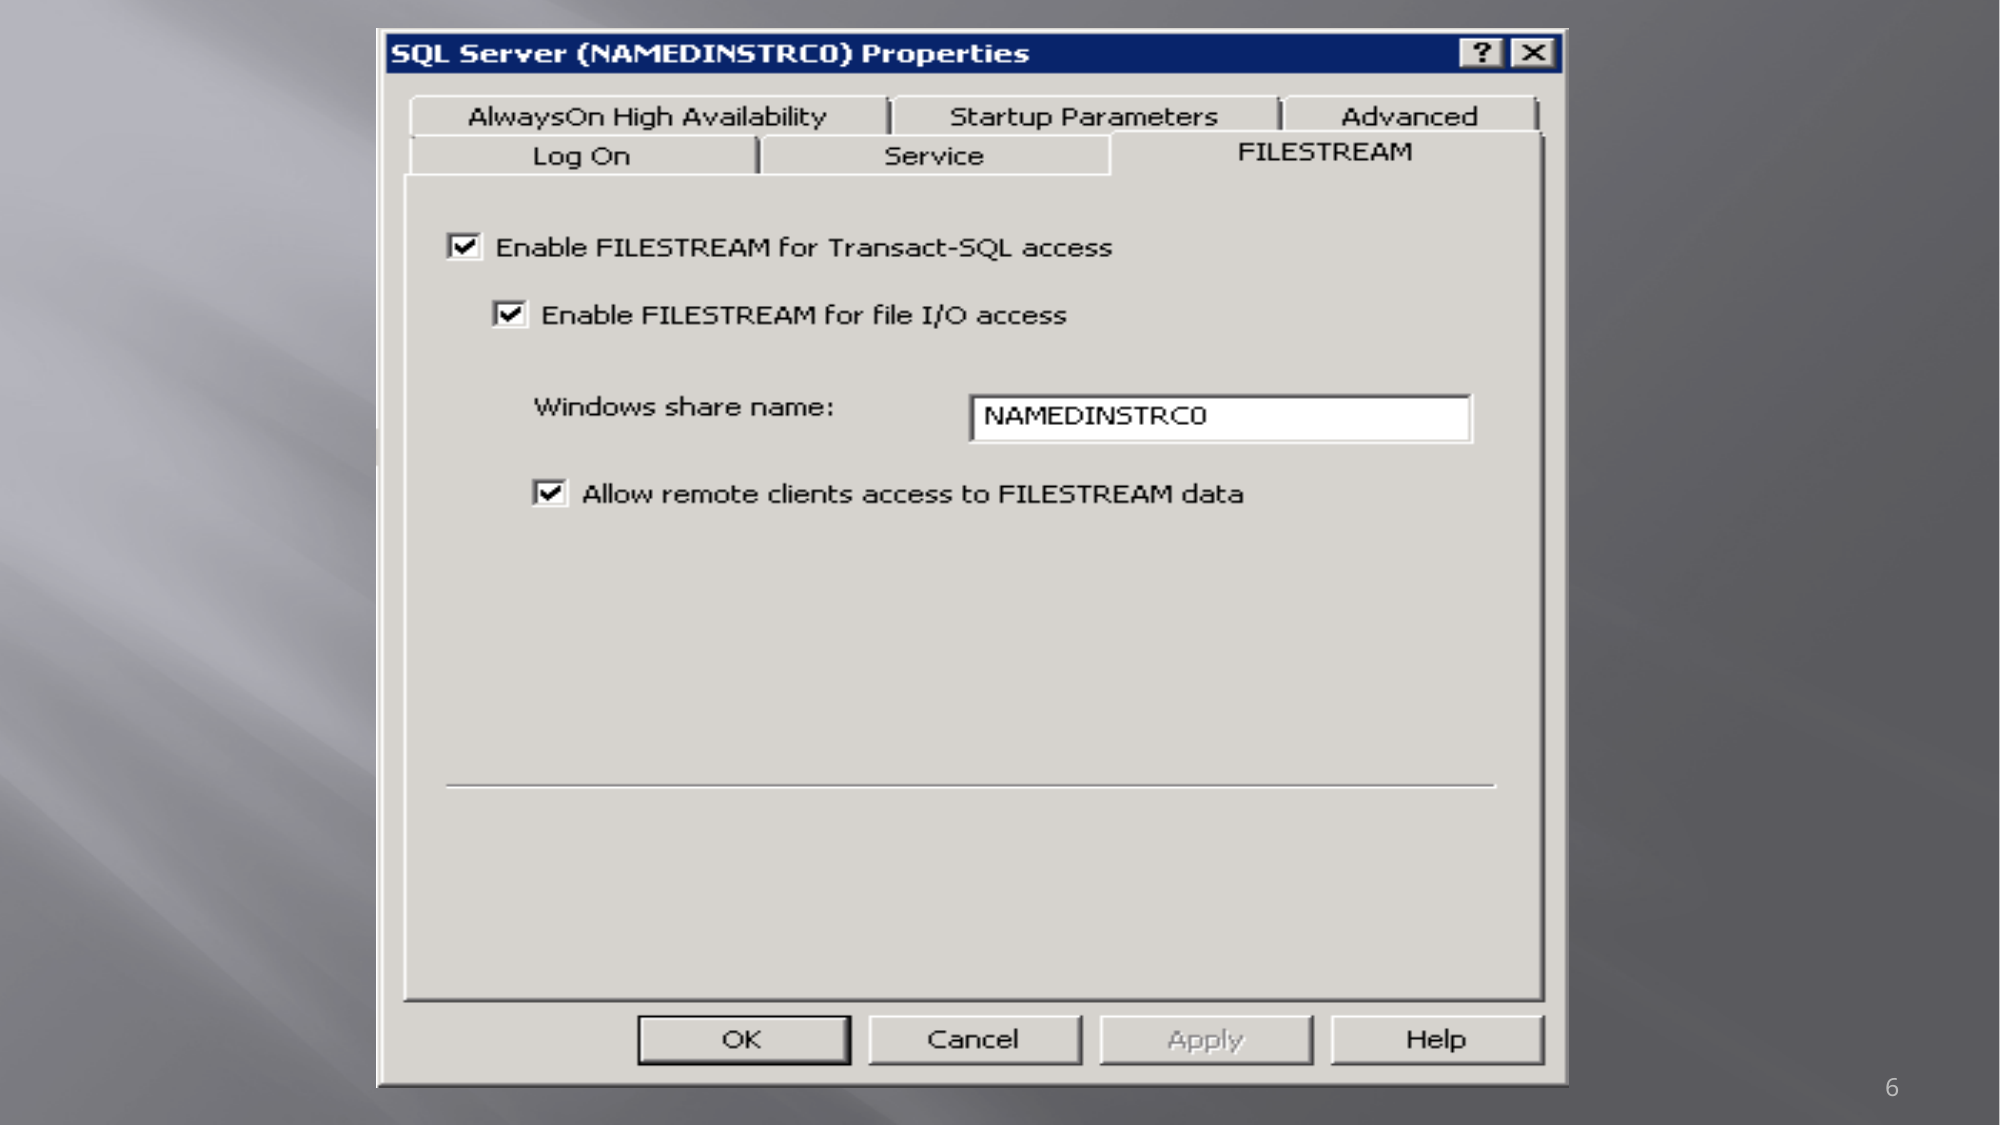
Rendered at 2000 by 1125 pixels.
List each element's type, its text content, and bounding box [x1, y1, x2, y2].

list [375, 28, 1570, 1089]
slide_number 6 [1732, 1052, 1900, 1113]
